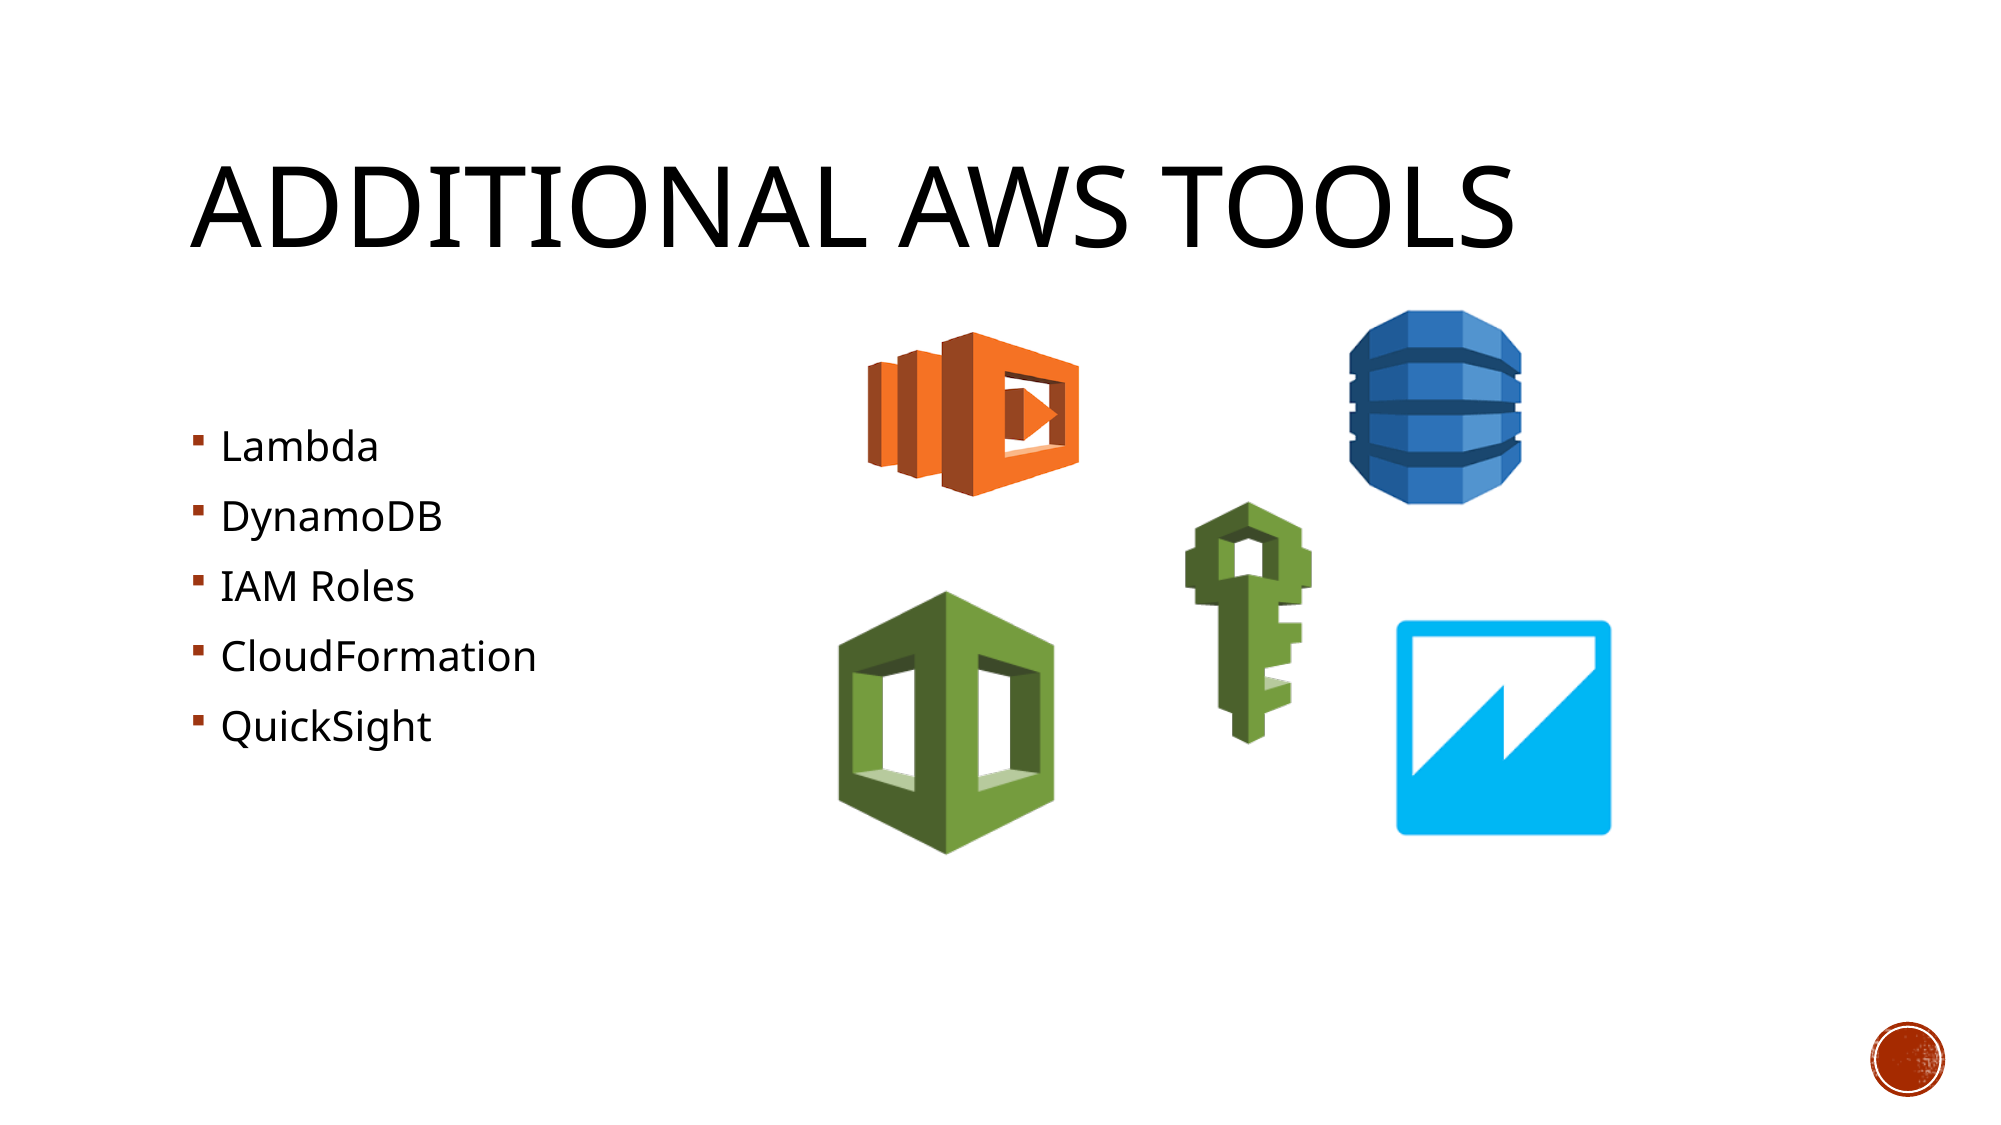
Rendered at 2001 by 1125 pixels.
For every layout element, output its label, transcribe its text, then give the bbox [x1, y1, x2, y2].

title Additional AWS Tools [175, 79, 1826, 344]
list Lambda DynamoDB IAM Roles CloudFormation QuickSight [175, 348, 1826, 1013]
picture [810, 586, 1083, 860]
picture [769, 265, 1651, 875]
